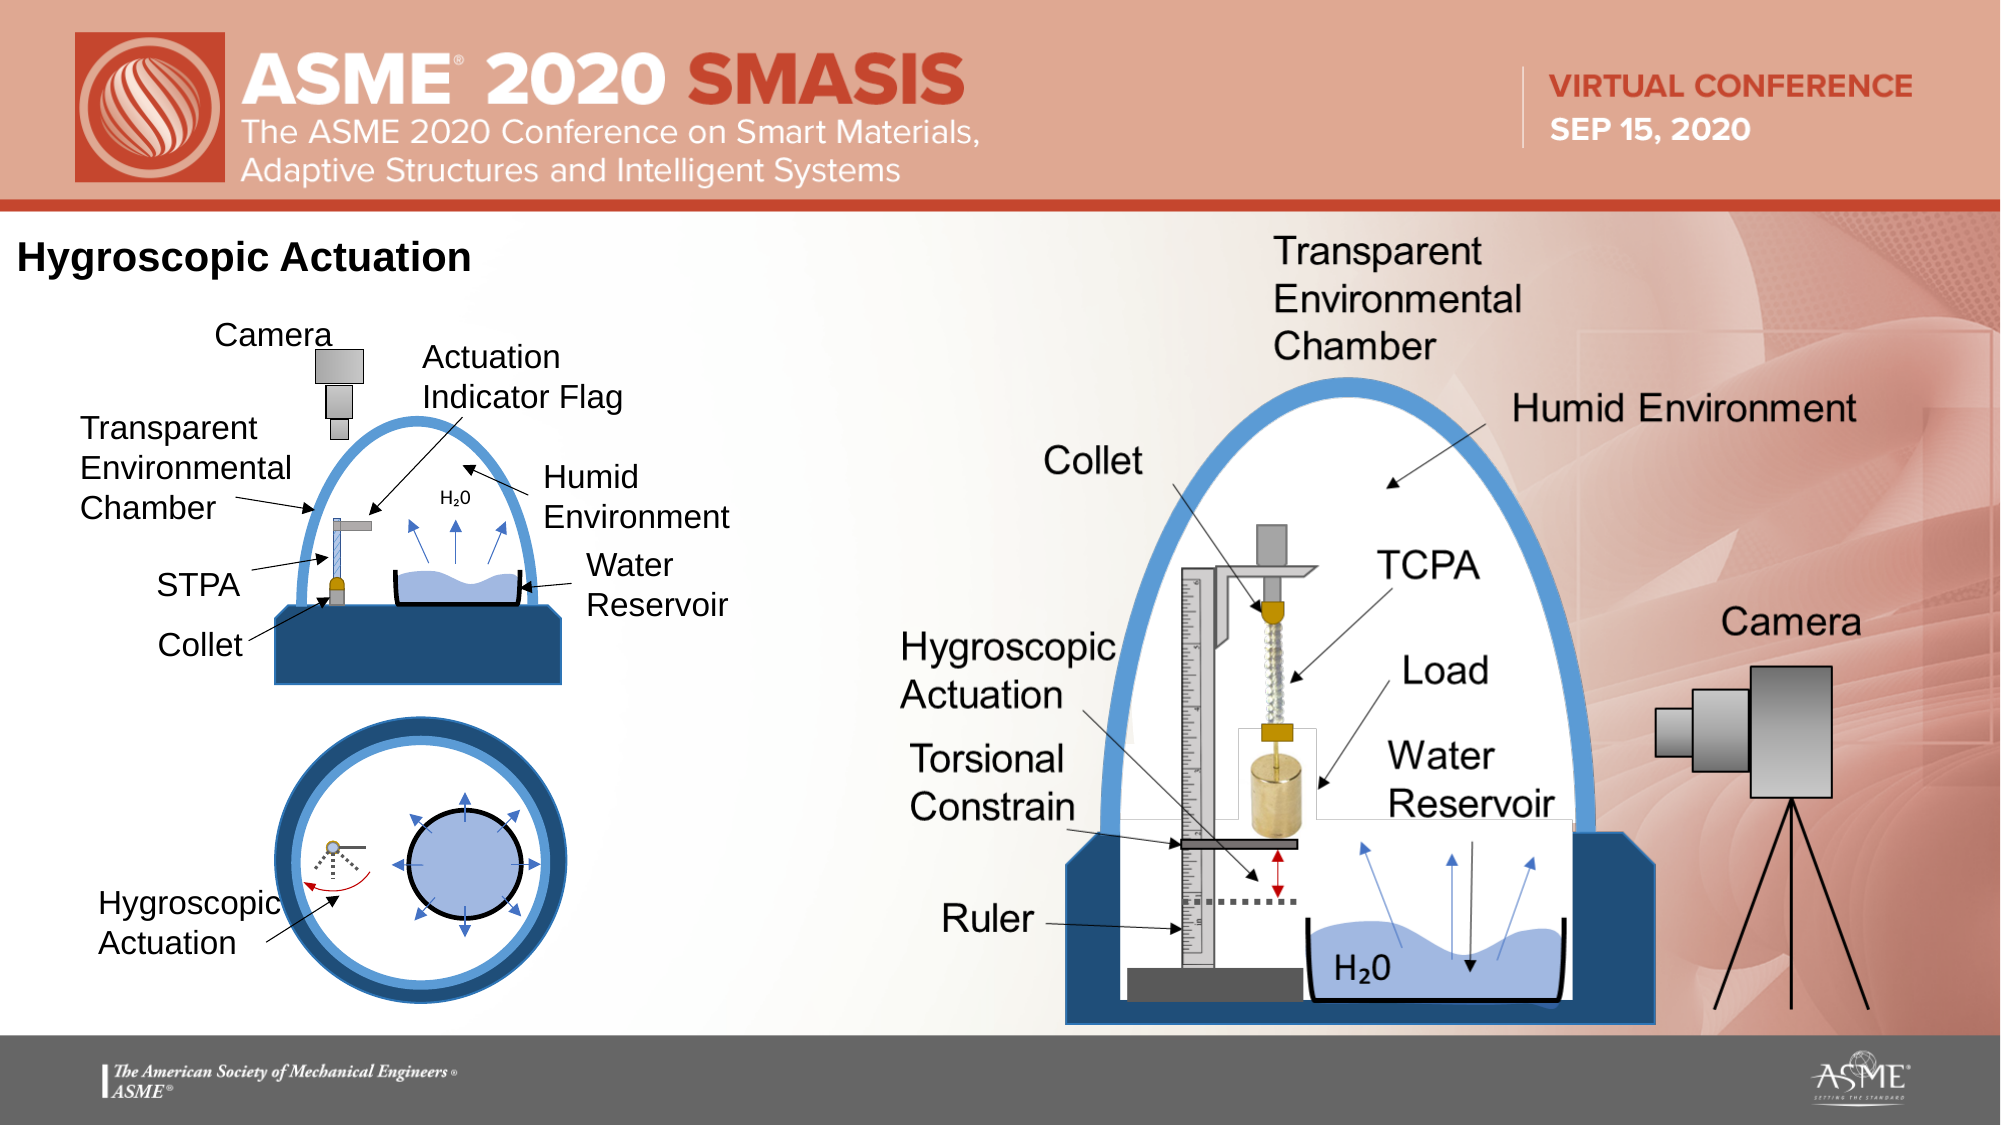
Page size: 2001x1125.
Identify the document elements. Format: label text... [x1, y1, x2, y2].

picture [0, 0, 2001, 1125]
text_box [65, 305, 791, 1003]
text_box Hygroscopic Actuation [1, 222, 488, 288]
